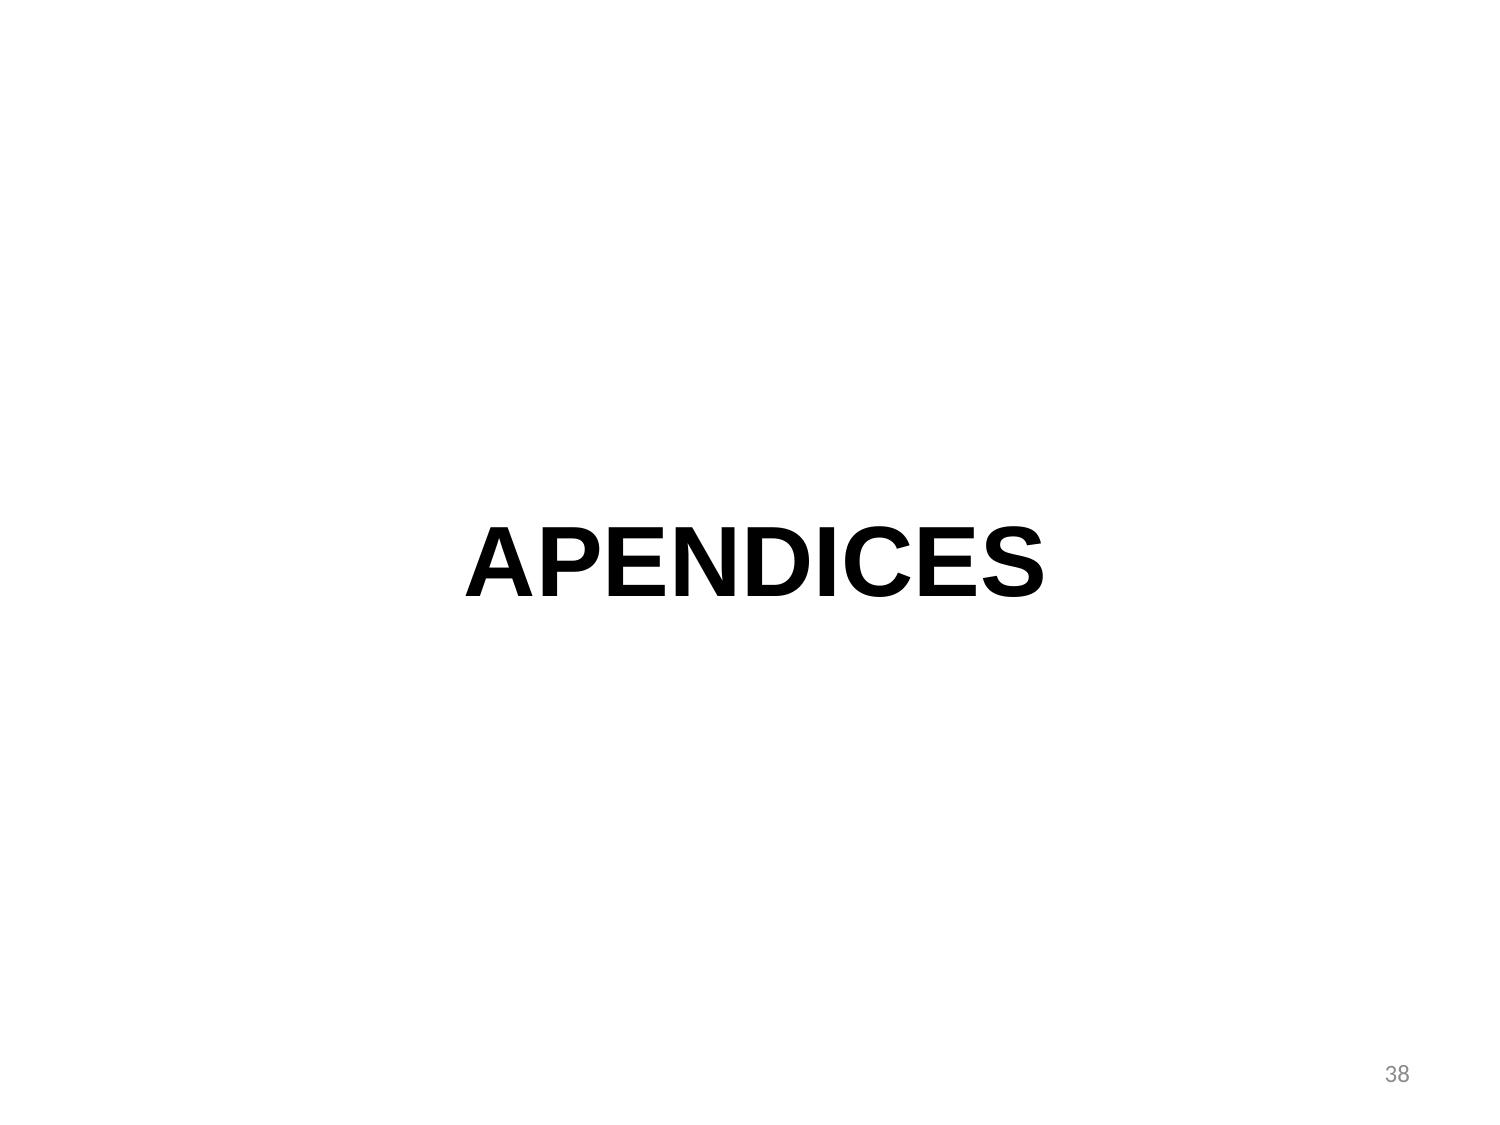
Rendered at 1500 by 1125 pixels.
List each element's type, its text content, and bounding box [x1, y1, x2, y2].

subtitle APENDICES [70, 246, 1442, 1079]
slide_number 38 [1074, 1042, 1425, 1103]
